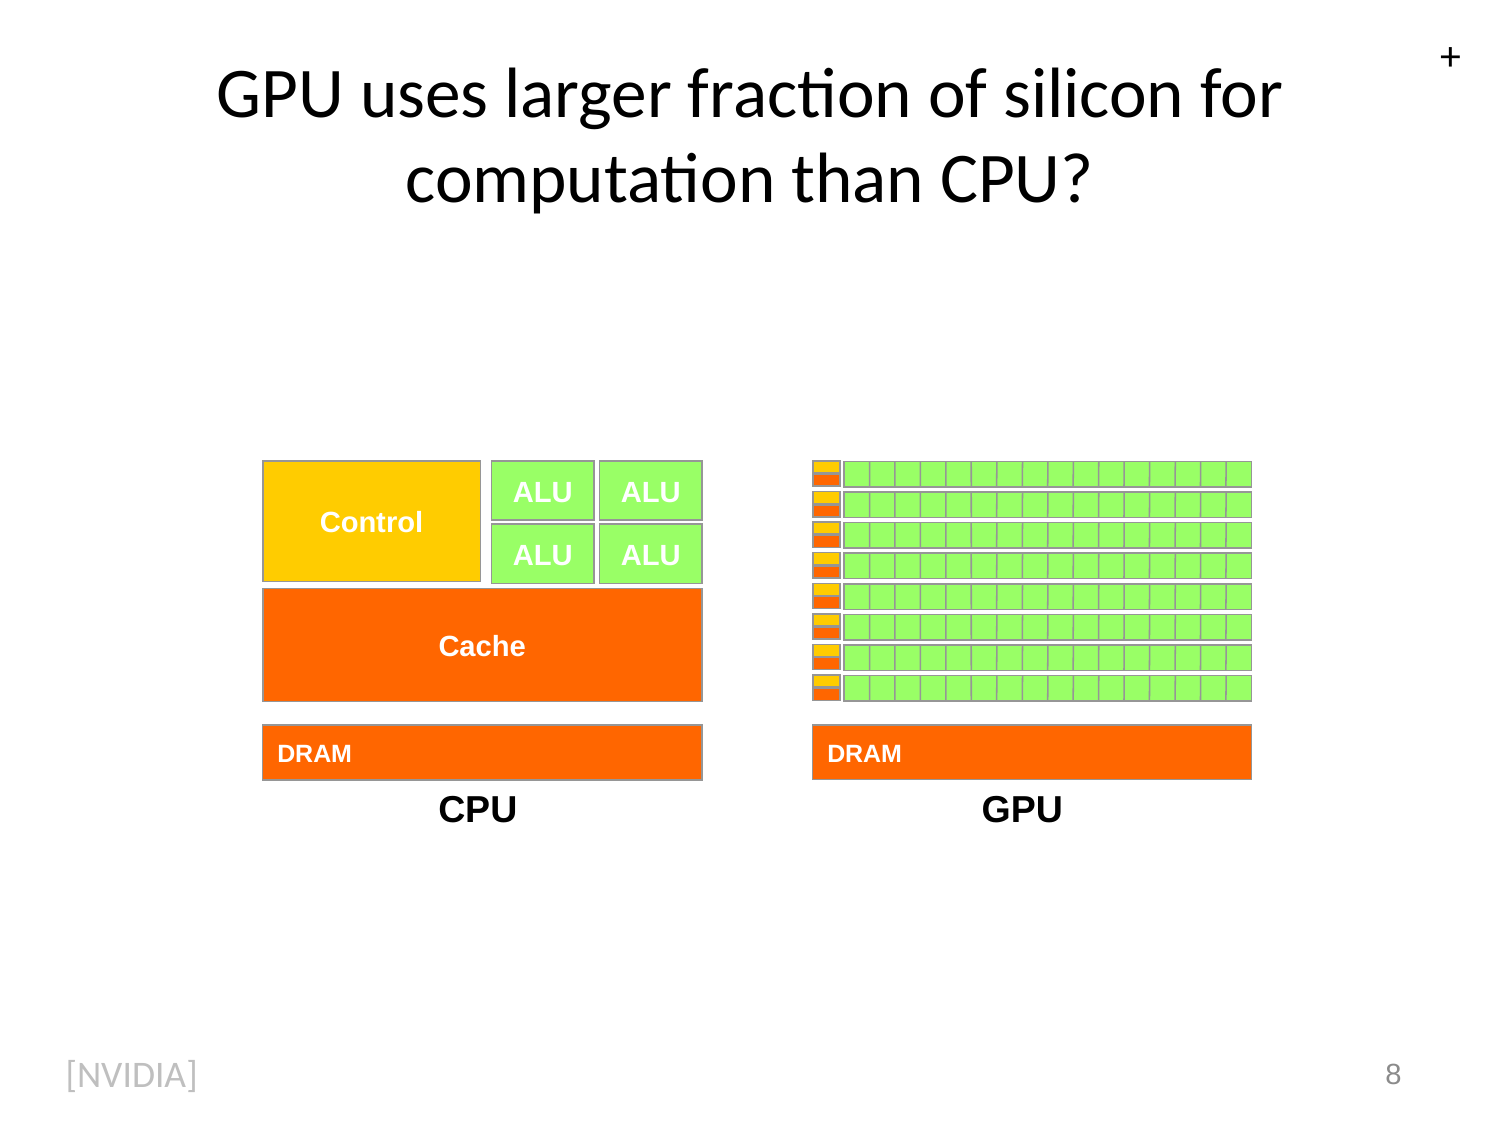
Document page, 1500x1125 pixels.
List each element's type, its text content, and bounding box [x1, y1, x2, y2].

text_box GPU [960, 789, 1085, 837]
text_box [812, 460, 1252, 780]
title GPU uses larger fraction of silicon for computation than CPU? [112, 37, 1388, 225]
slide_number 8 [1074, 1042, 1425, 1103]
text_box [NVIDIA] [50, 1042, 213, 1103]
text_box CPU [415, 790, 540, 837]
text_box + [1425, 21, 1476, 87]
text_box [262, 460, 703, 781]
